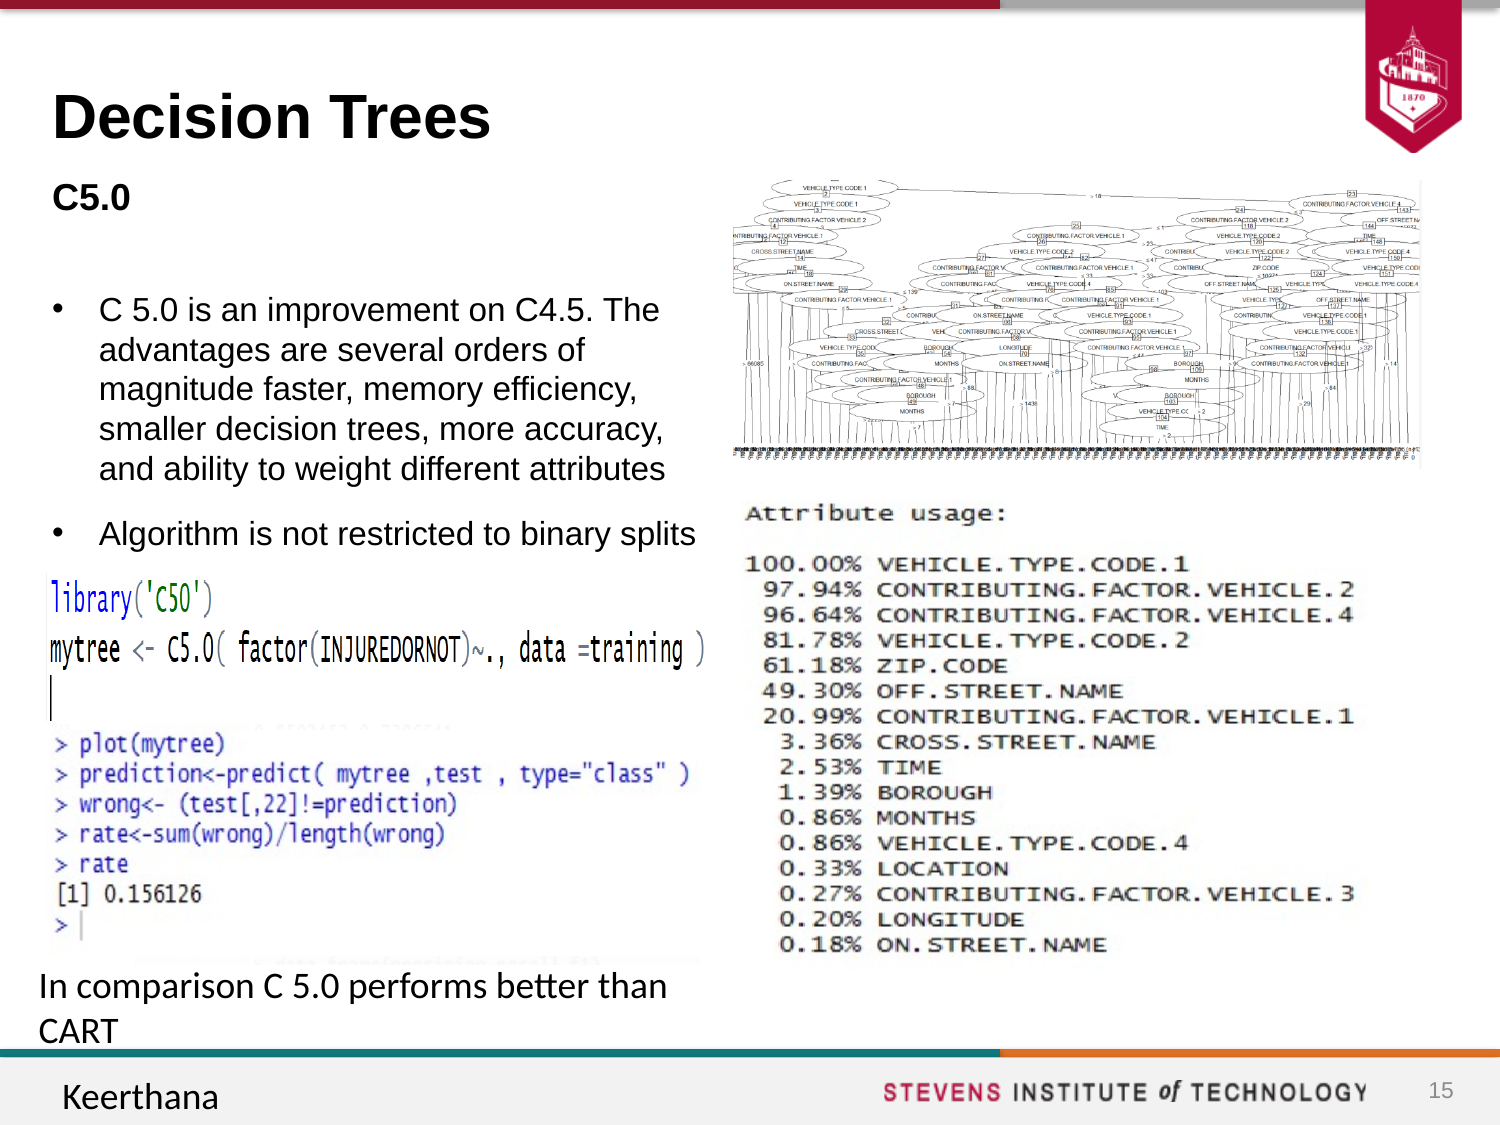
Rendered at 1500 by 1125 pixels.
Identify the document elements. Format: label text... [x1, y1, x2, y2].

list C5.0 [37, 165, 1463, 232]
picture [732, 498, 1387, 970]
text_box Keerthana [47, 1064, 264, 1125]
picture [46, 724, 700, 965]
slide_number 15 [1401, 1059, 1481, 1120]
text_box In comparison C 5.0 performs better than CART [24, 953, 720, 1059]
picture [46, 572, 724, 721]
title Decision Trees [37, 68, 1236, 157]
list C 5.0 is an improvement on C4.5. The advantages are several orders of magnitude faster, memory efficiency, smaller decision trees, more accuracy, and ability to weight different attributes Algorithm is not restricted to binary splits [37, 280, 734, 588]
picture [732, 180, 1422, 469]
